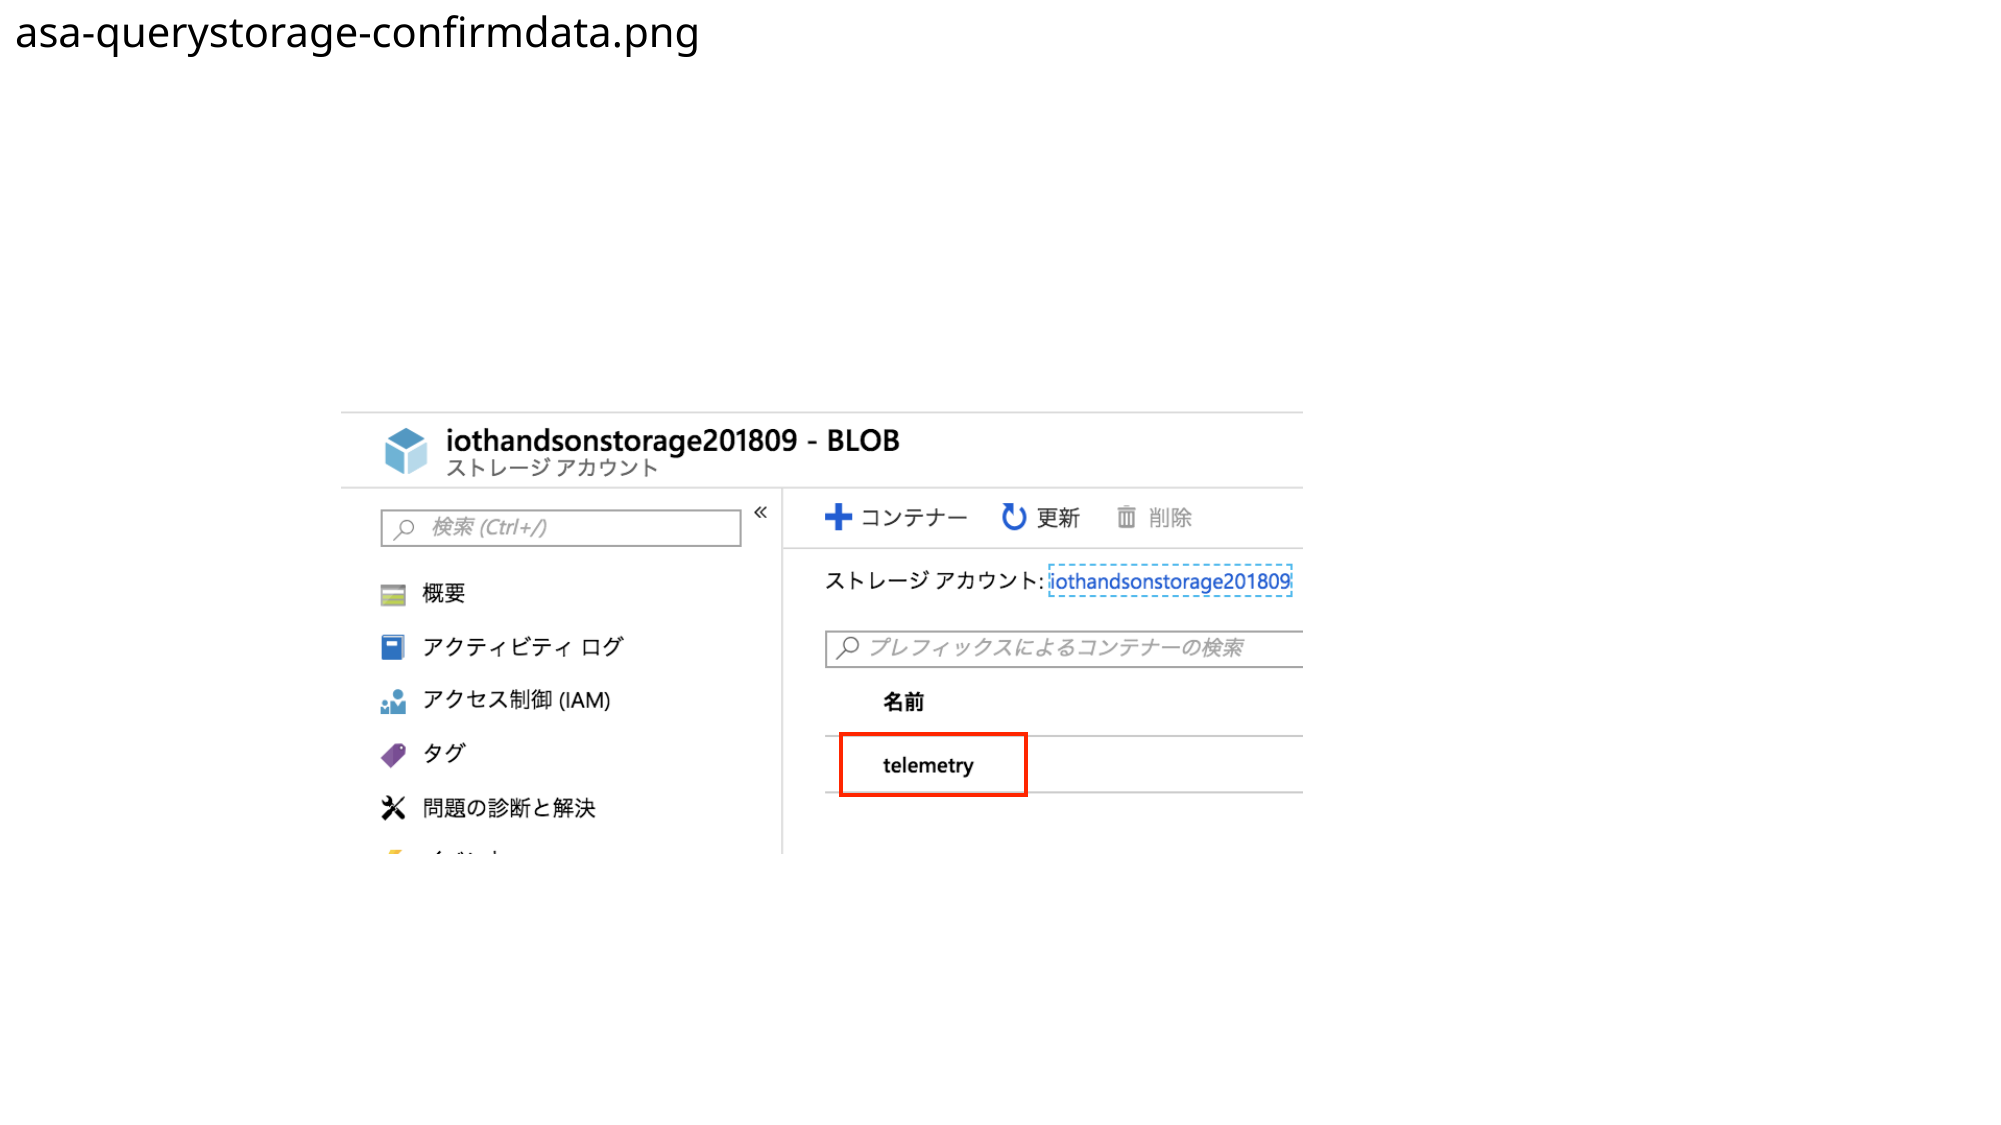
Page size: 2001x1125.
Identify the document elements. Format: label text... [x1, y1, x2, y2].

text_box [341, 405, 1303, 854]
title asa-querystorage-confirmdata.png [0, 0, 2000, 68]
